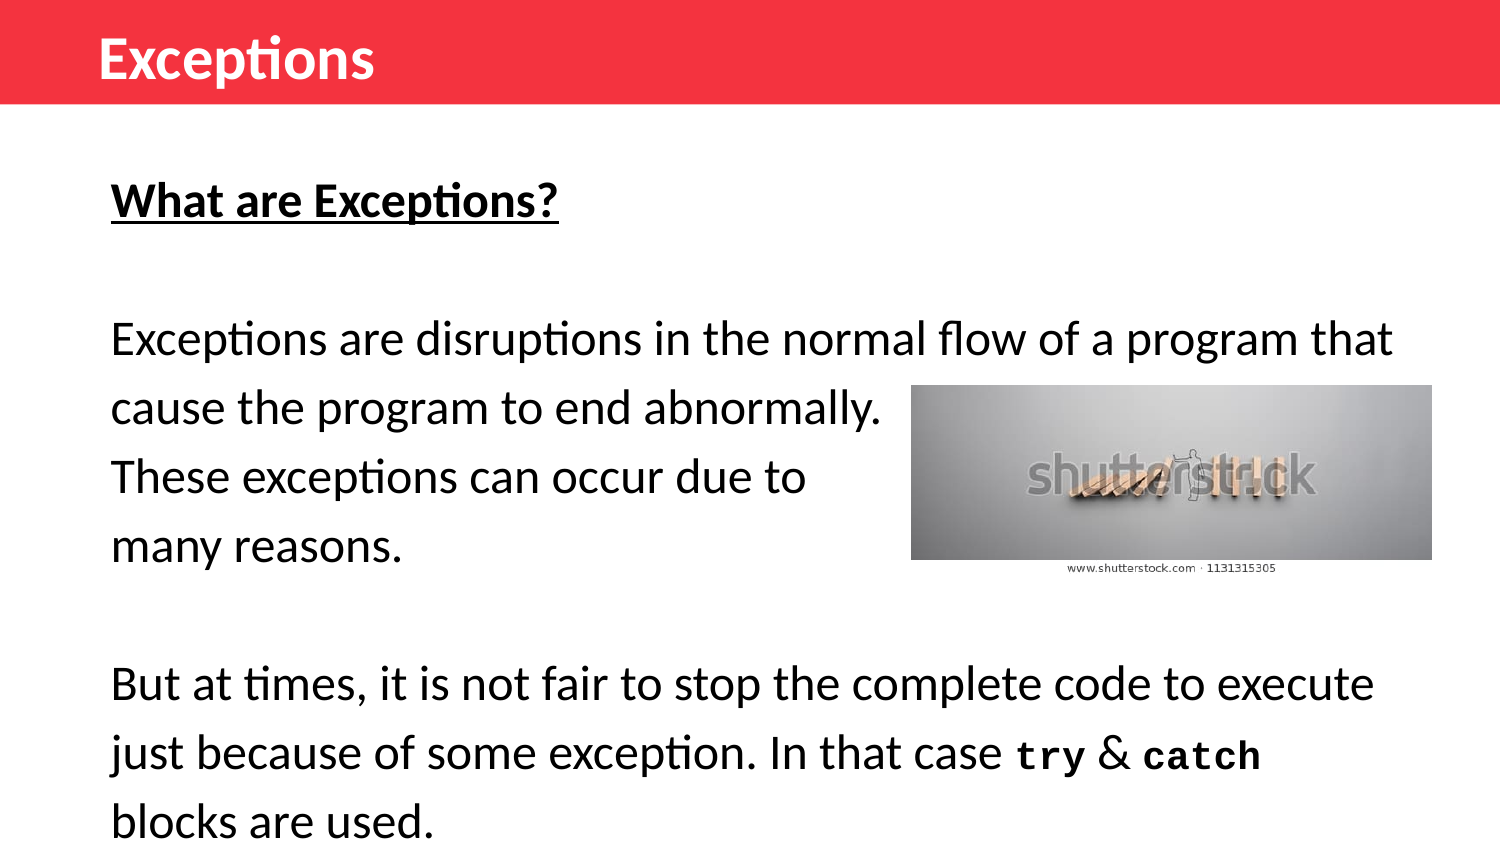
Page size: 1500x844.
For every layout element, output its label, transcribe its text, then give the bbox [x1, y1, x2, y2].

text_box Exceptions [83, 2, 563, 138]
text_box [0, 0, 1500, 105]
picture [910, 385, 1433, 577]
text_box What are Exceptions? Exceptions are disruptions in the normal flow of a program that cause the program to end abnormally. These exceptions can occur due to many reasons. But at times, it is not fair to stop the complete code to execute just because of some exception. In that case try & catch blocks are used. [95, 143, 1411, 565]
